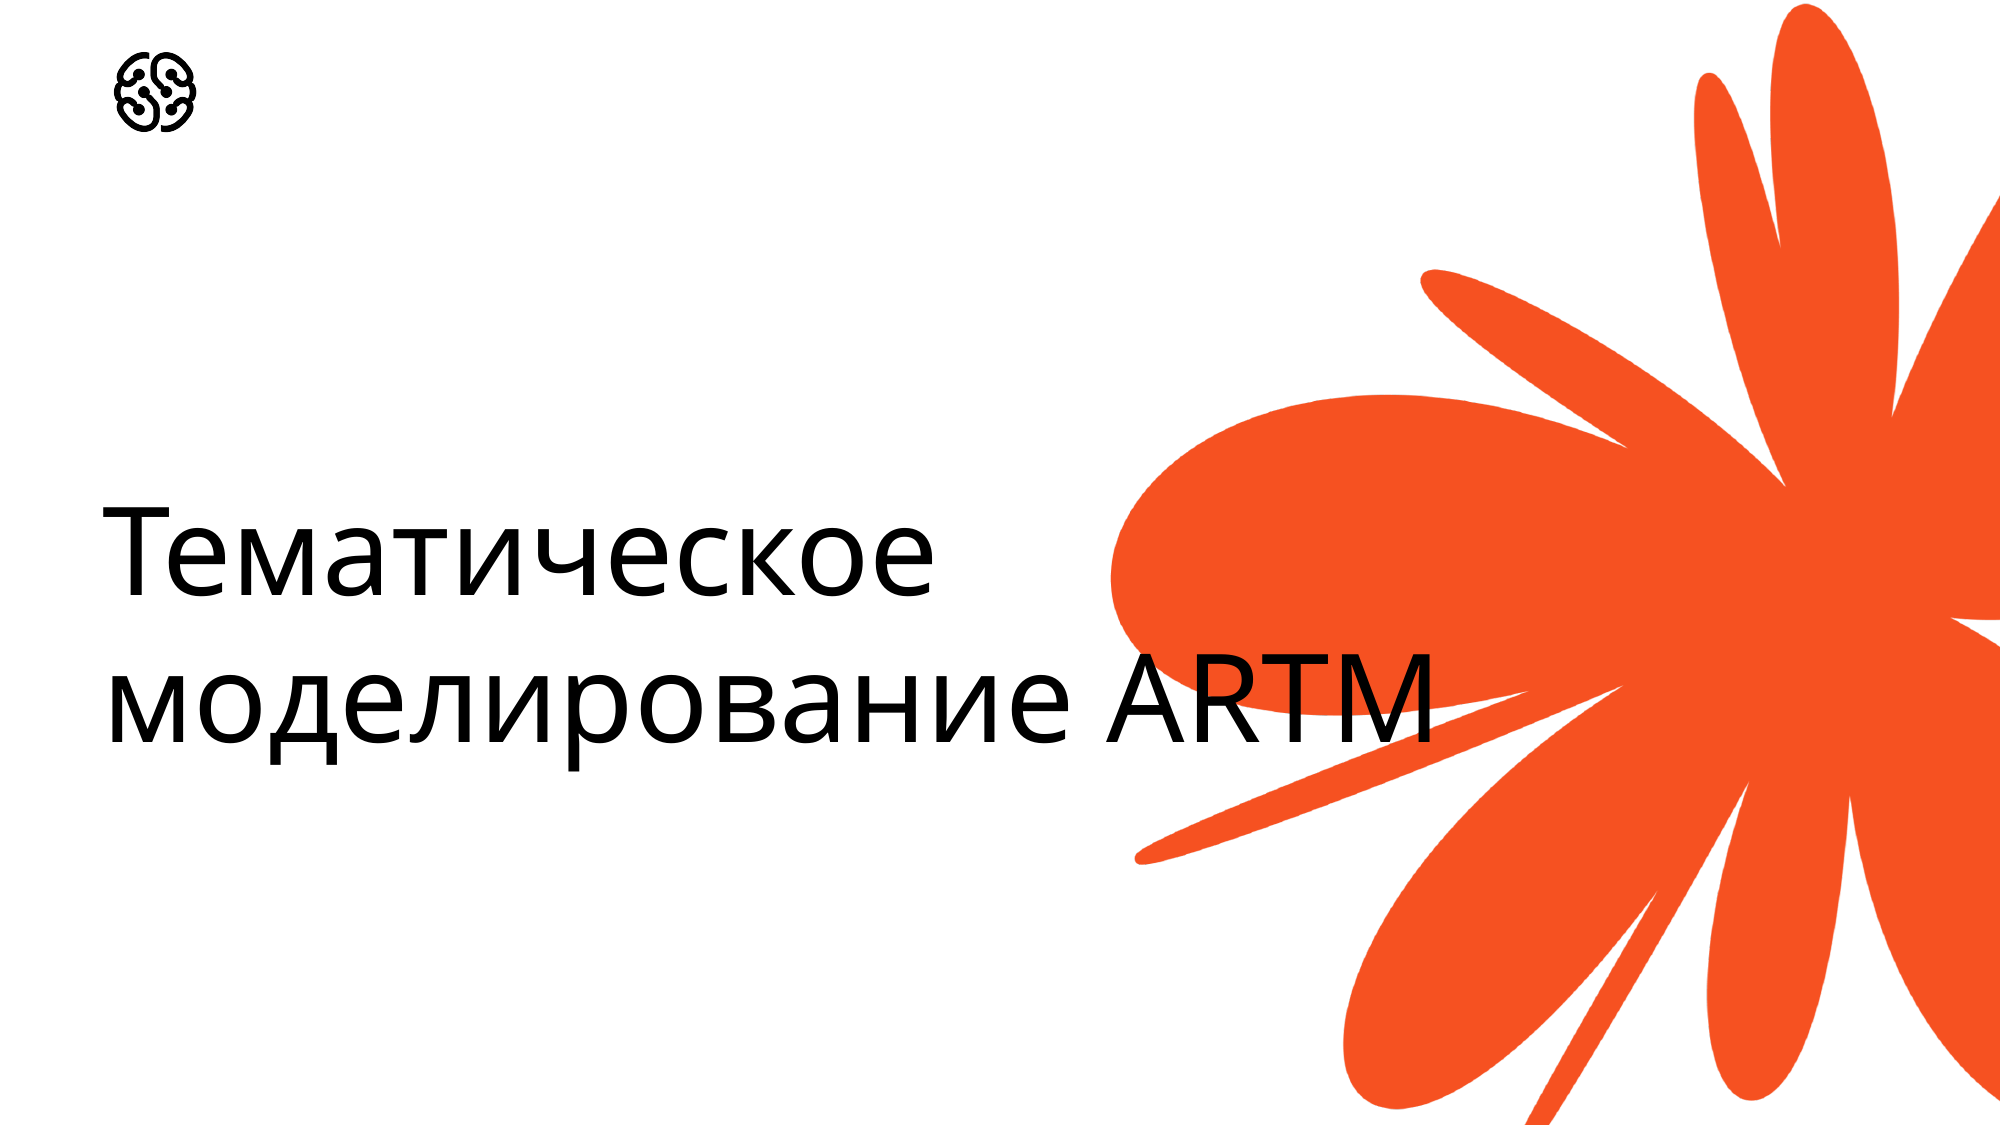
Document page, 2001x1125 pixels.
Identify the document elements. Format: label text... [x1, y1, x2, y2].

picture [102, 39, 208, 145]
picture [1110, 0, 2000, 1125]
text_box Тематическое моделирование ARTM [102, 229, 1786, 788]
